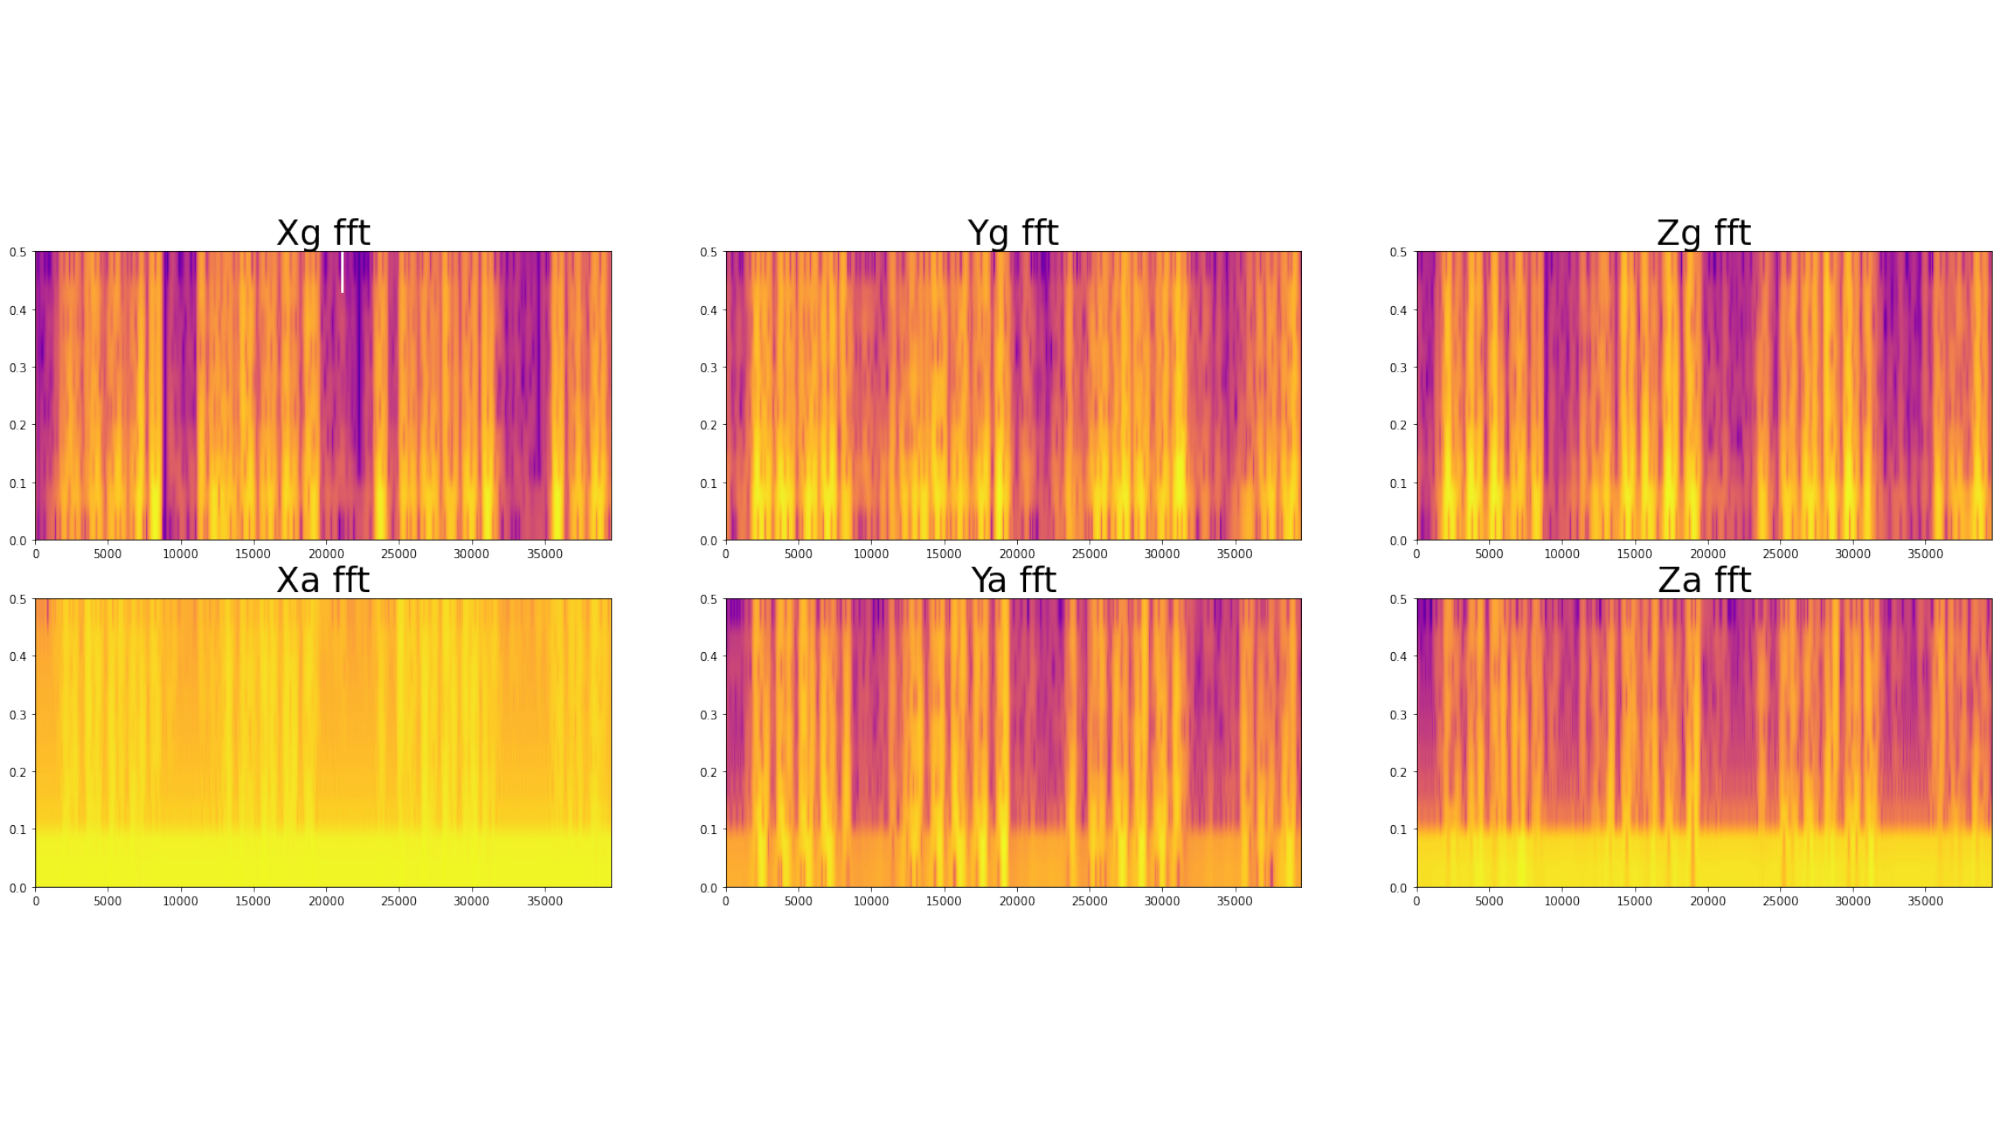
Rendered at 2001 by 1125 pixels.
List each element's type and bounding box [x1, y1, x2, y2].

picture [0, 210, 2000, 915]
